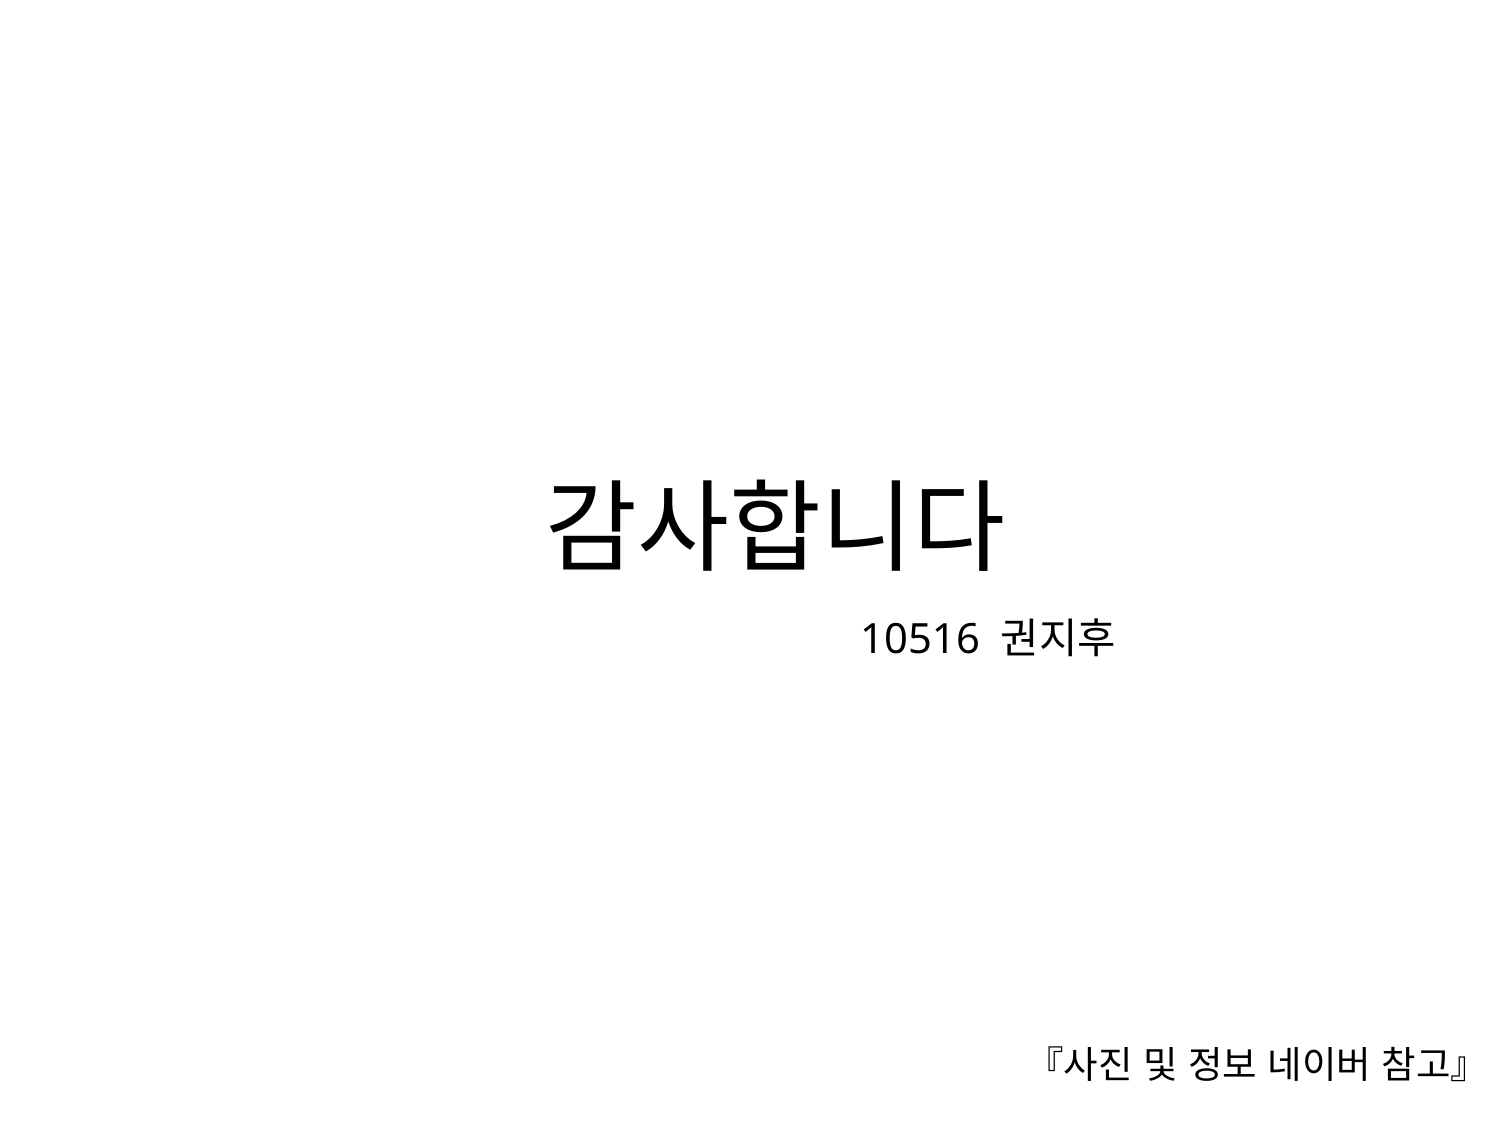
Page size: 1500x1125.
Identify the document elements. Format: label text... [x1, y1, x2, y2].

text_box 감사합니다 [530, 456, 1021, 591]
text_box 『사진 및 정보 네이버 참고』 [1011, 1033, 1500, 1094]
text_box 10516 권지후 [845, 604, 1132, 670]
